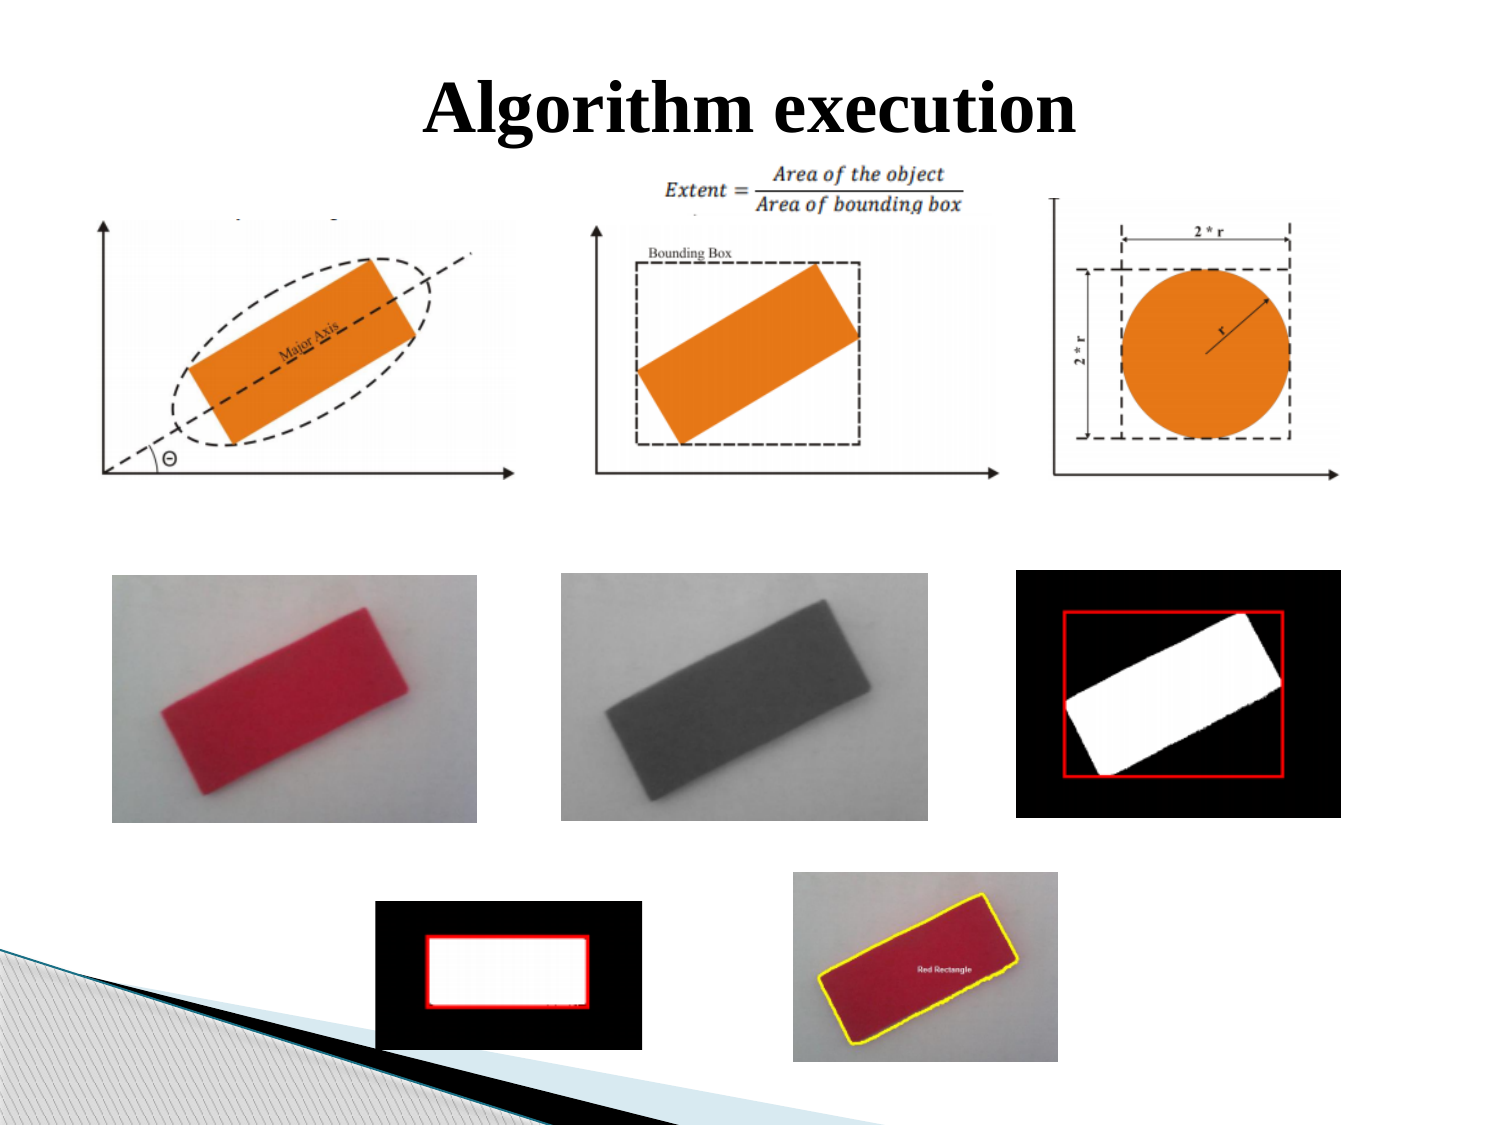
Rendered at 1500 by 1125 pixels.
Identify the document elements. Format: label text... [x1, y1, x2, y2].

title Algorithm execution [75, 45, 1425, 161]
picture [1016, 570, 1341, 819]
picture [88, 219, 537, 480]
picture [1035, 197, 1344, 482]
picture [655, 143, 992, 216]
picture [111, 575, 477, 823]
picture [375, 901, 643, 1050]
picture [793, 872, 1058, 1063]
picture [584, 225, 1006, 482]
picture [560, 572, 928, 821]
